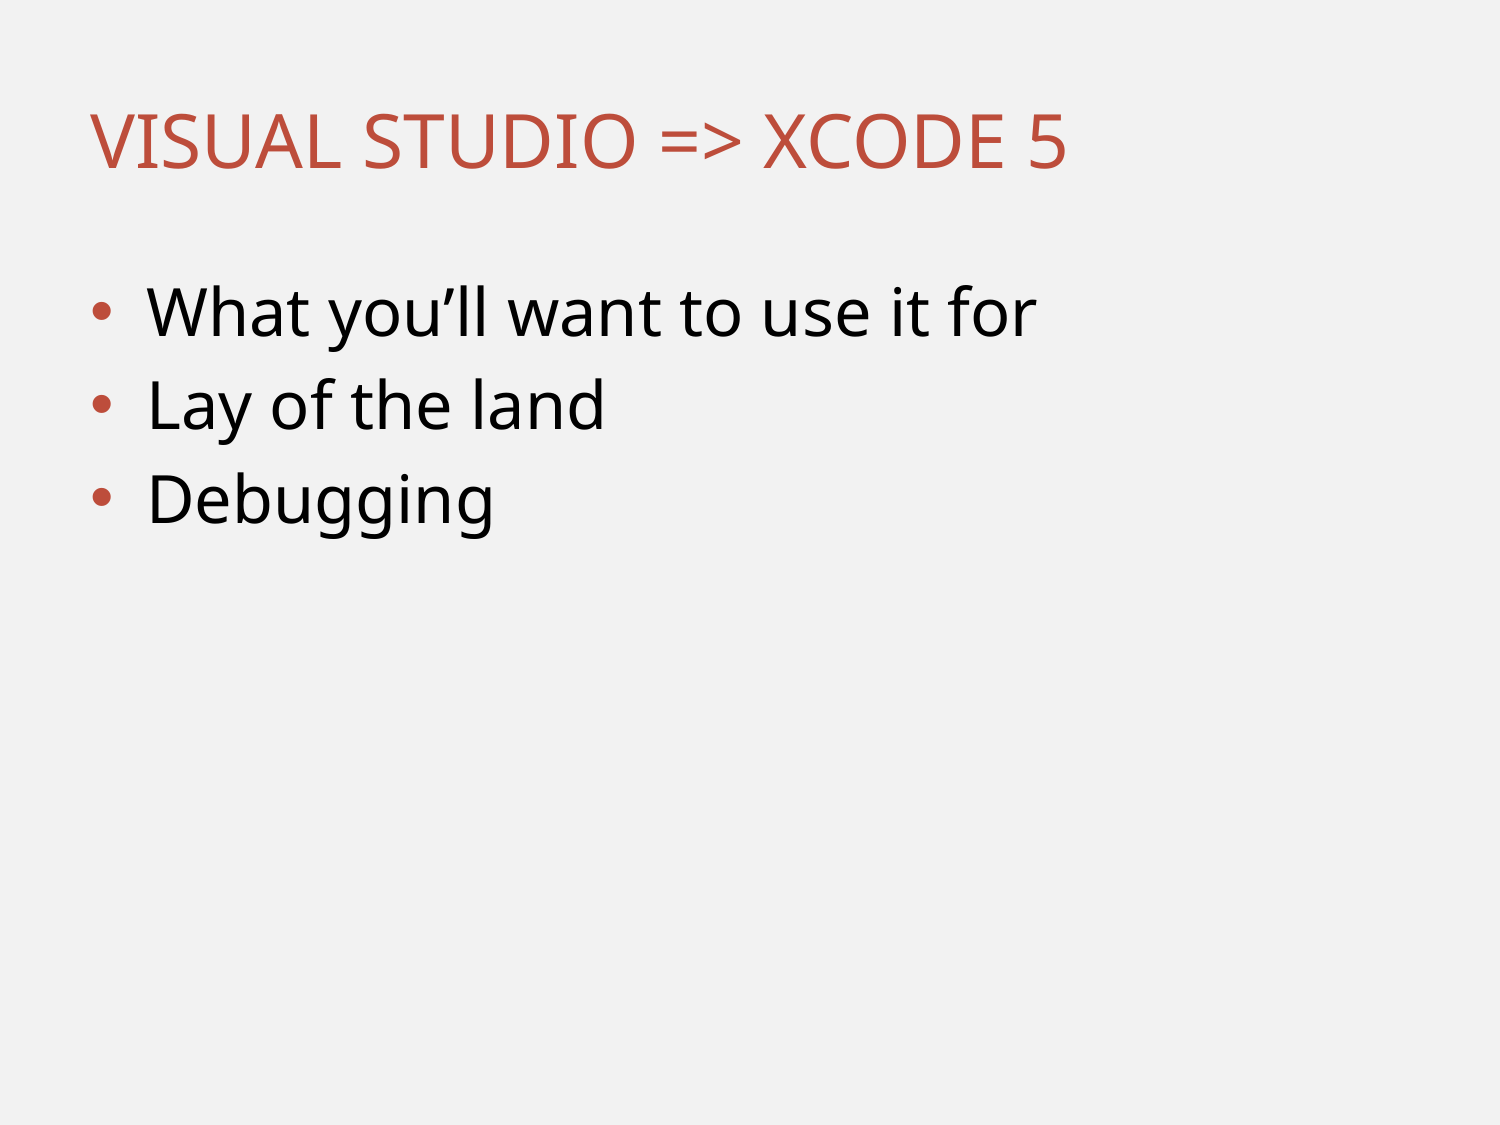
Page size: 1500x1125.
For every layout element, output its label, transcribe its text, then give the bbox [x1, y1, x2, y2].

title Visual studio => Xcode 5 [75, 45, 1425, 233]
list What you’ll want to use it for Lay of the land Debugging [75, 262, 1425, 1005]
